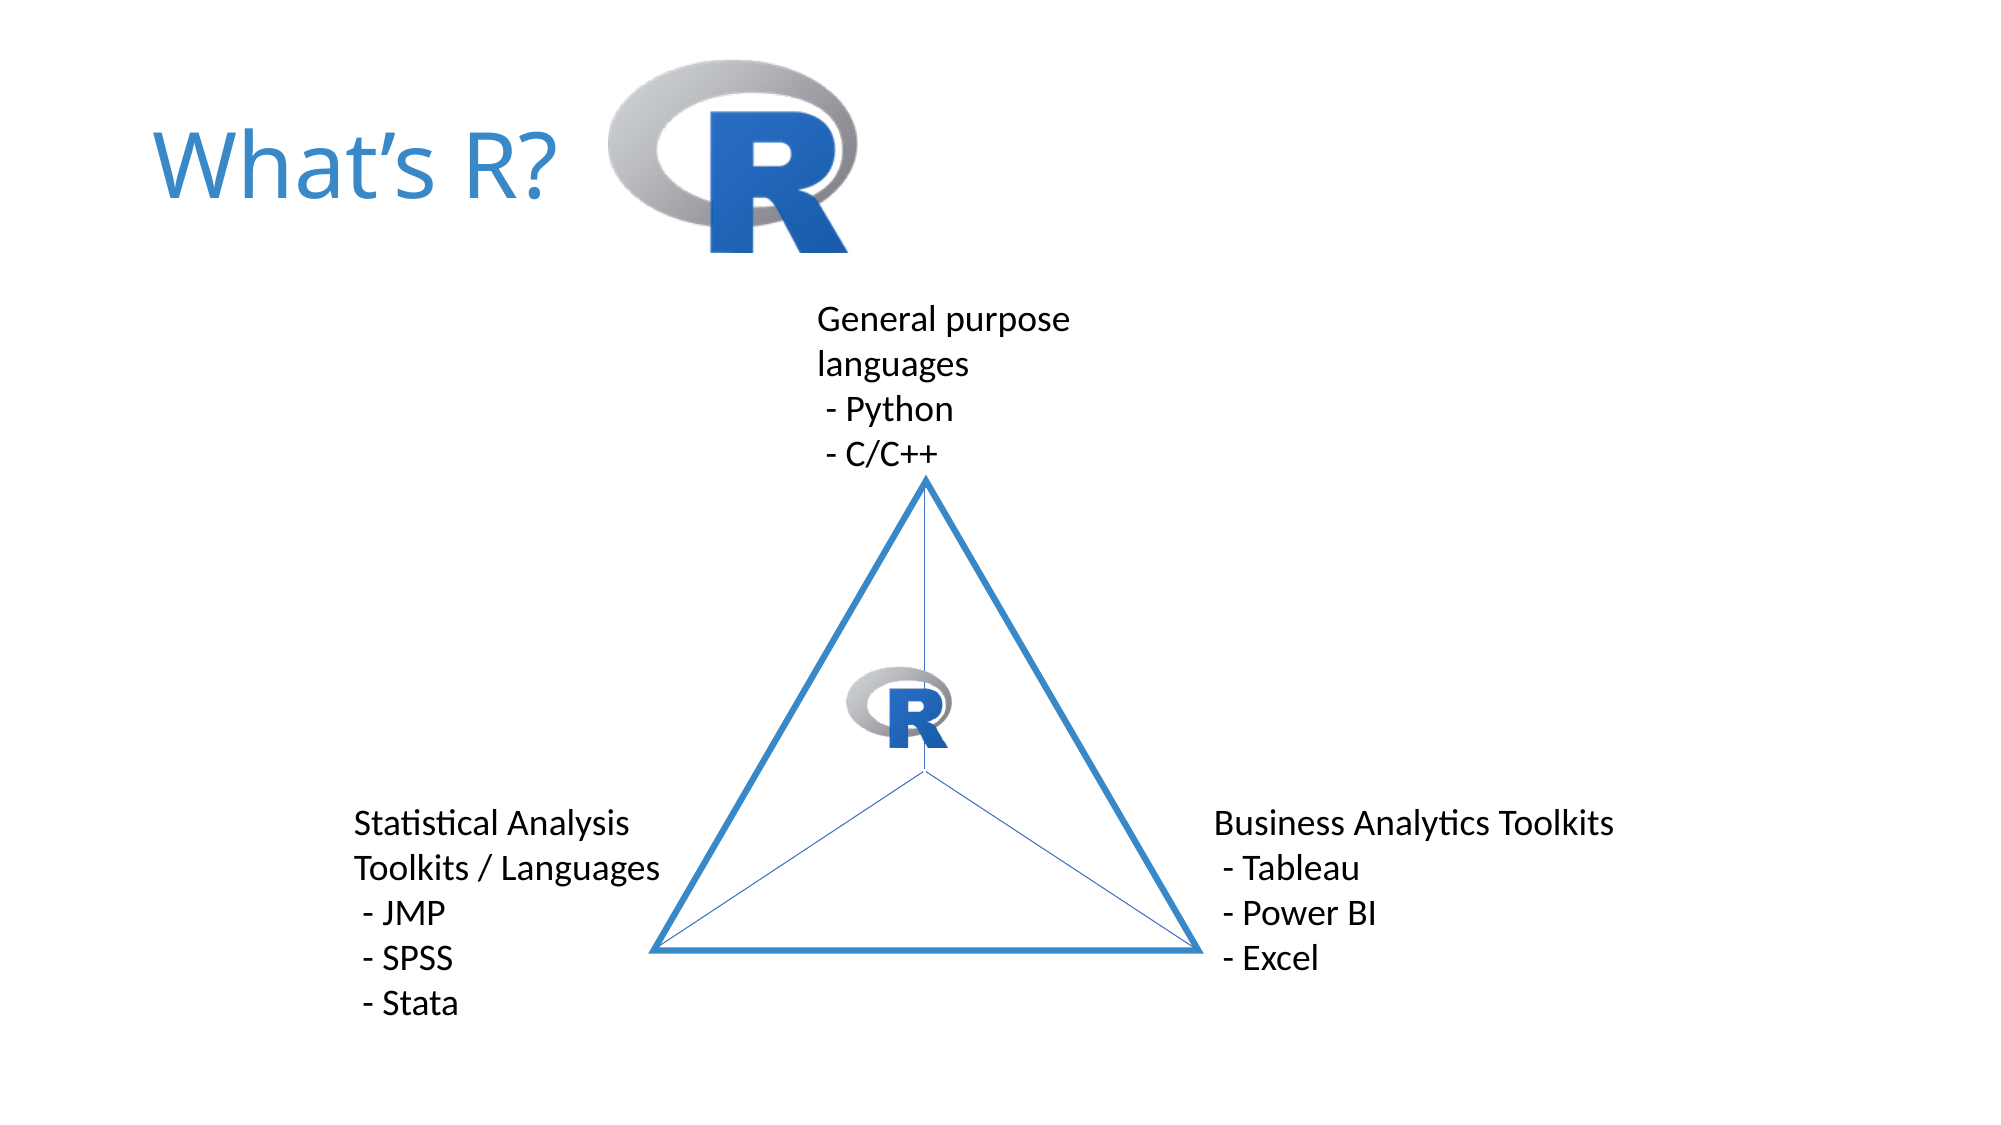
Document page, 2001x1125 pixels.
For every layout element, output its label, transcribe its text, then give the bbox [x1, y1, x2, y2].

text_box [651, 478, 1199, 952]
text_box General purpose languages - Python - C/C++ [802, 286, 1100, 481]
picture [608, 59, 858, 253]
text_box Business Analytics Toolkits - Tableau - Power BI - Excel [1199, 790, 1657, 986]
title What’s R? [137, 59, 1863, 278]
picture [846, 666, 952, 748]
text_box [654, 771, 924, 949]
text_box Statistical Analysis Toolkits / Languages - JMP - SPSS - Stata [339, 790, 699, 1031]
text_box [925, 771, 1199, 951]
